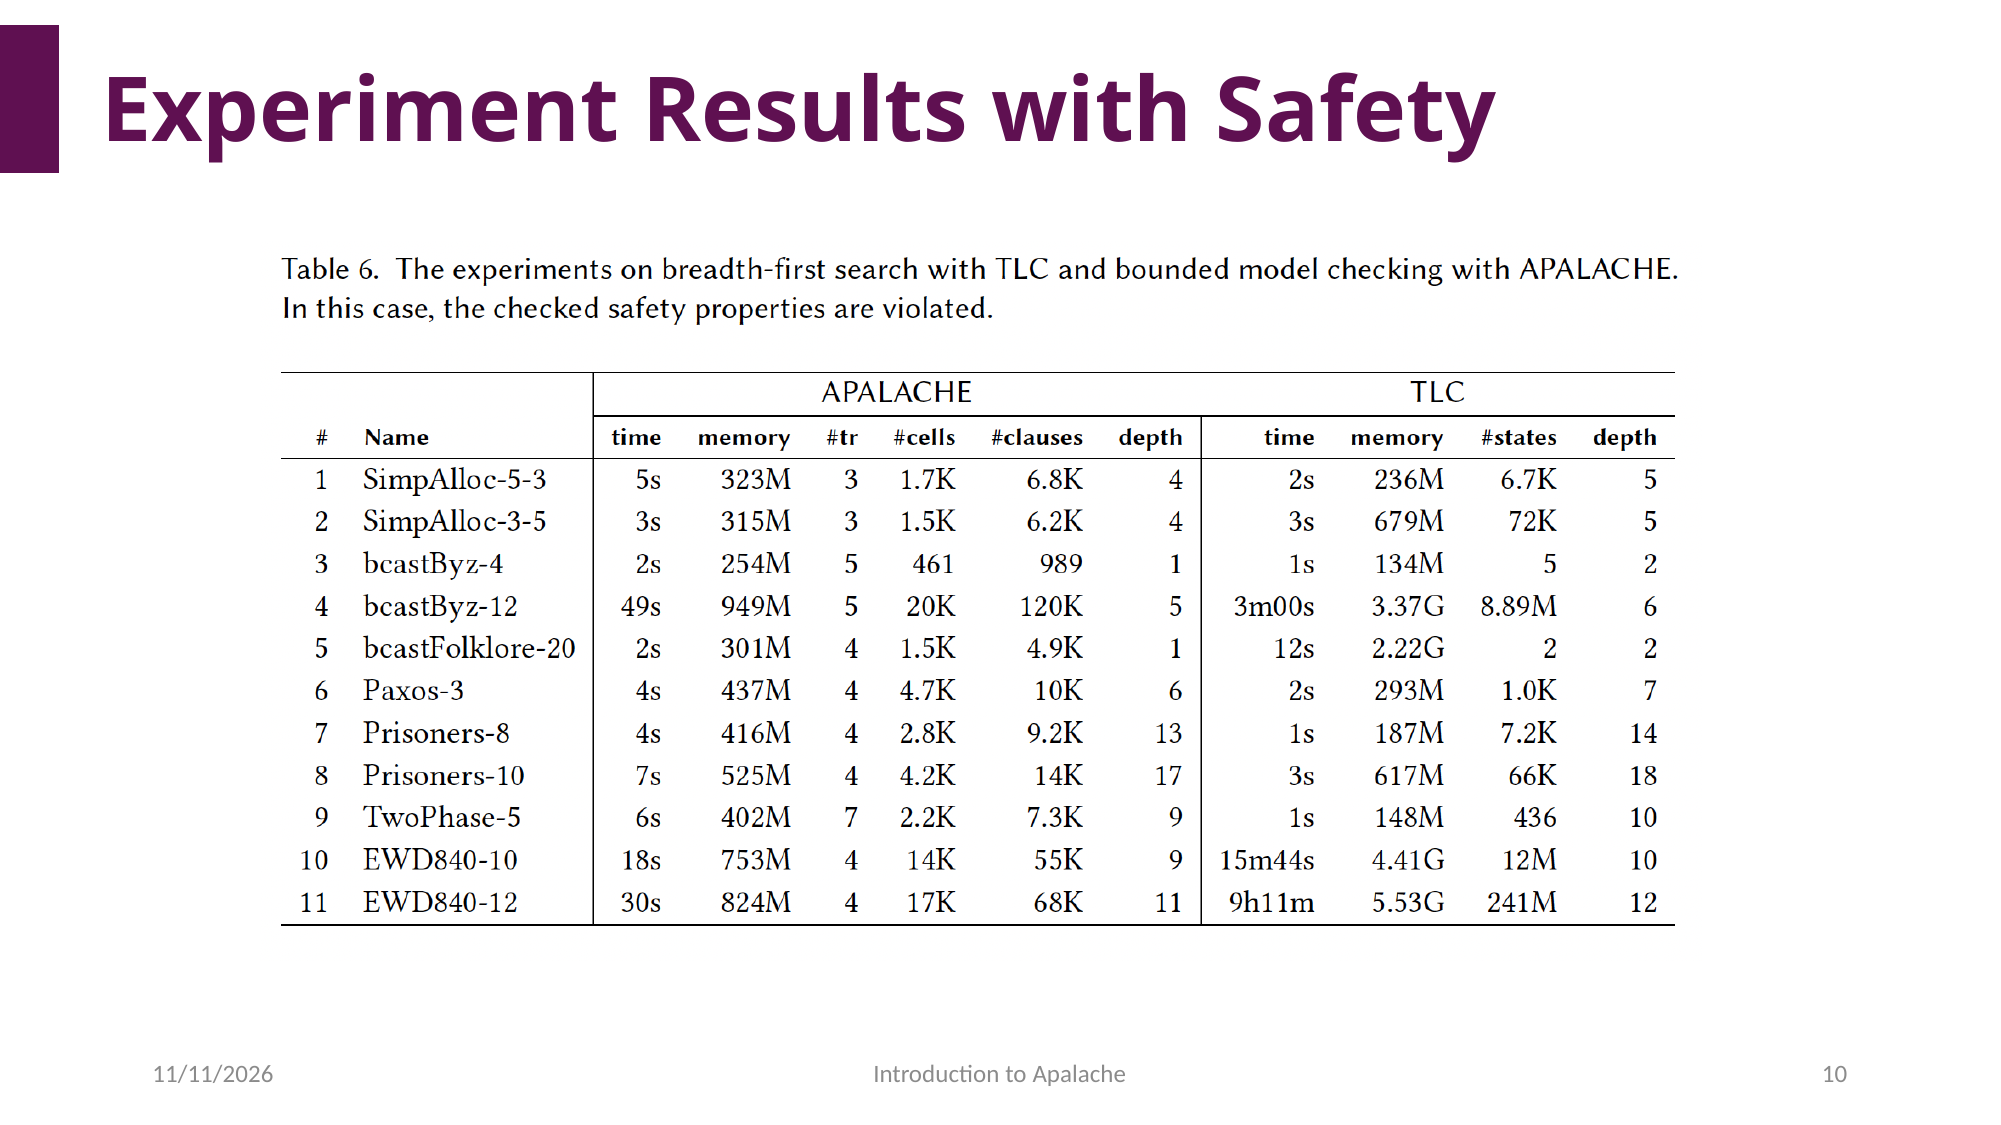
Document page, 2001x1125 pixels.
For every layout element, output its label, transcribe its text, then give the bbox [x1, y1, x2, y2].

slide_number 10 [1412, 1042, 1863, 1103]
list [259, 241, 1702, 961]
title Experiment Results with Safety [86, 26, 1917, 169]
footer Introduction to Apalache [662, 1042, 1338, 1103]
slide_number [137, 1042, 588, 1103]
